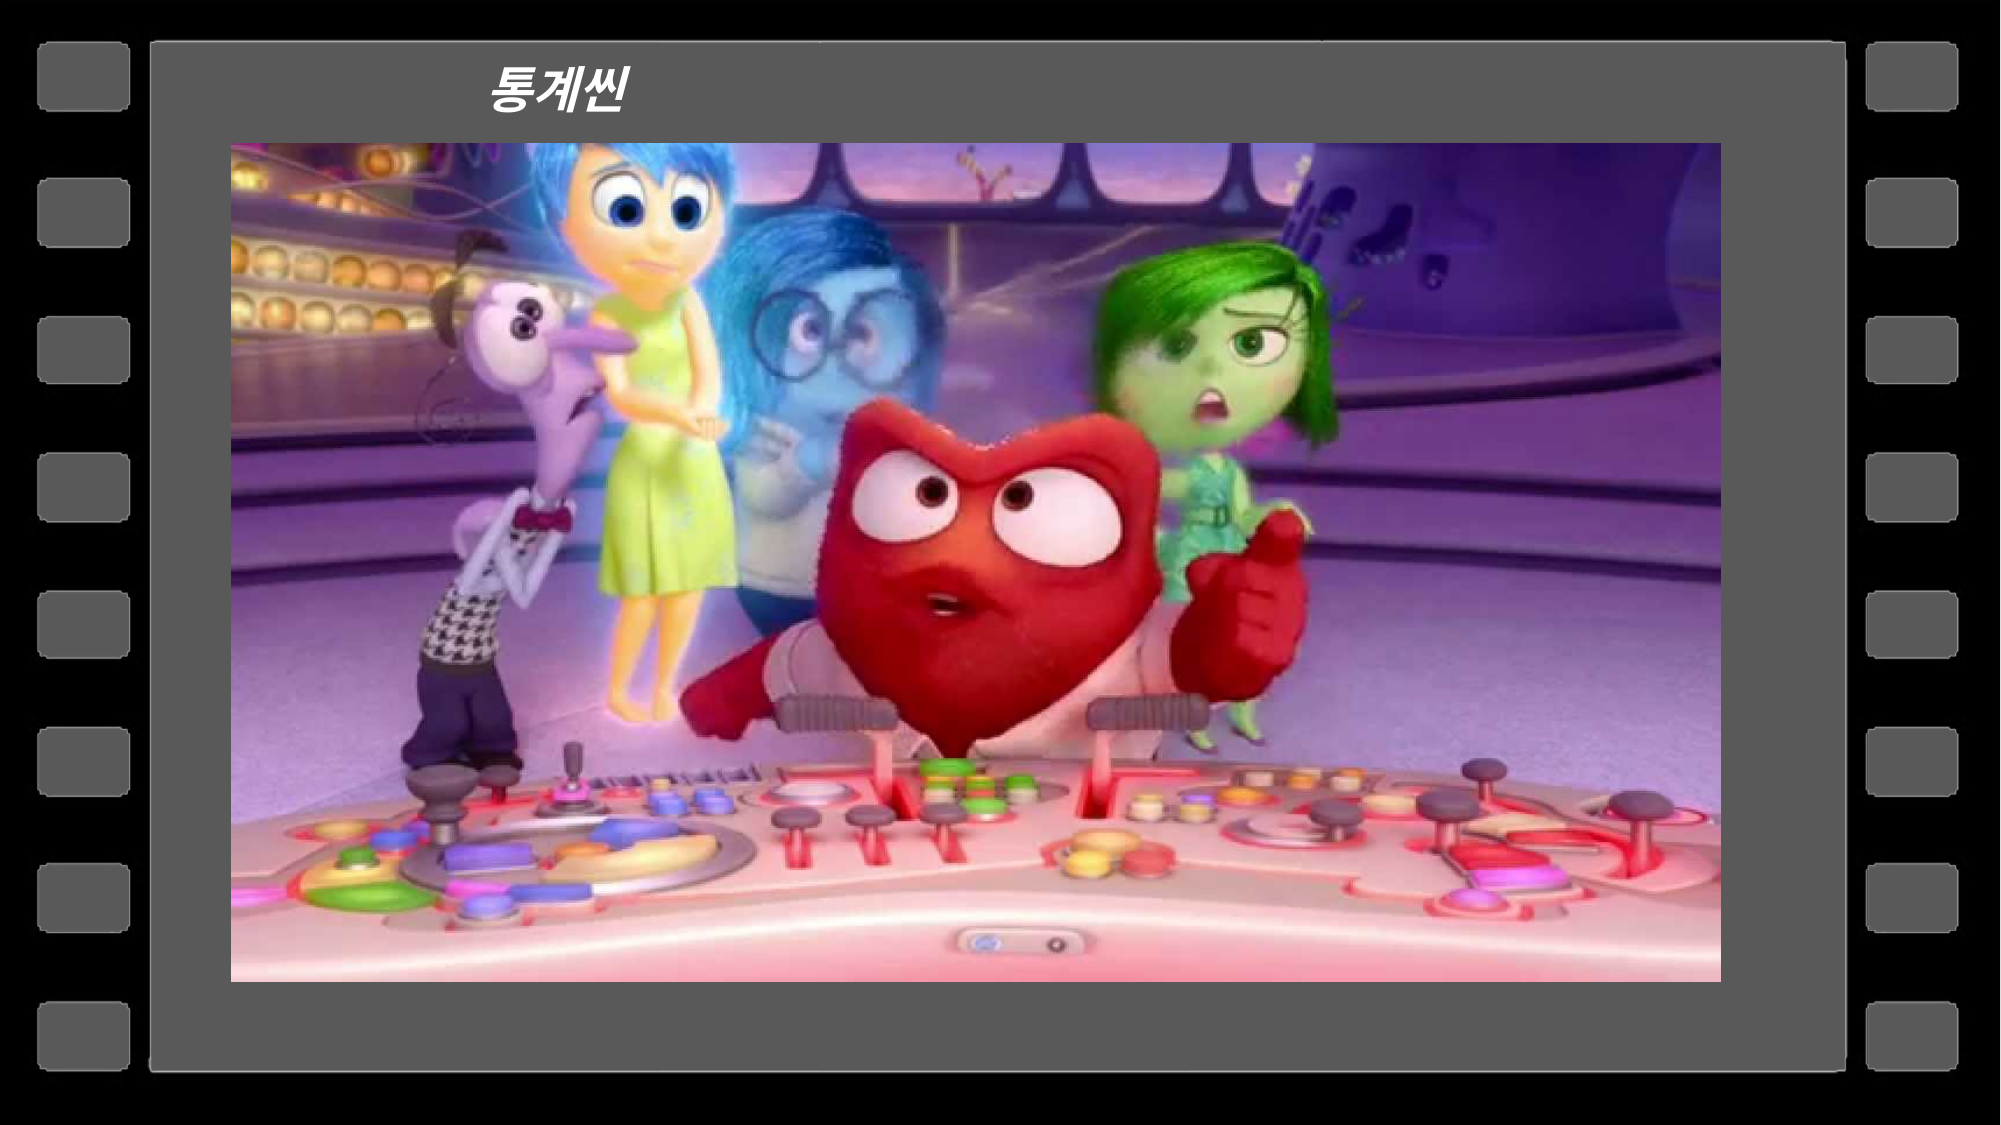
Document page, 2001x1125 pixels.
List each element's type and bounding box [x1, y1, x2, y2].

text_box [0, 0, 2000, 1125]
picture [231, 143, 1721, 982]
